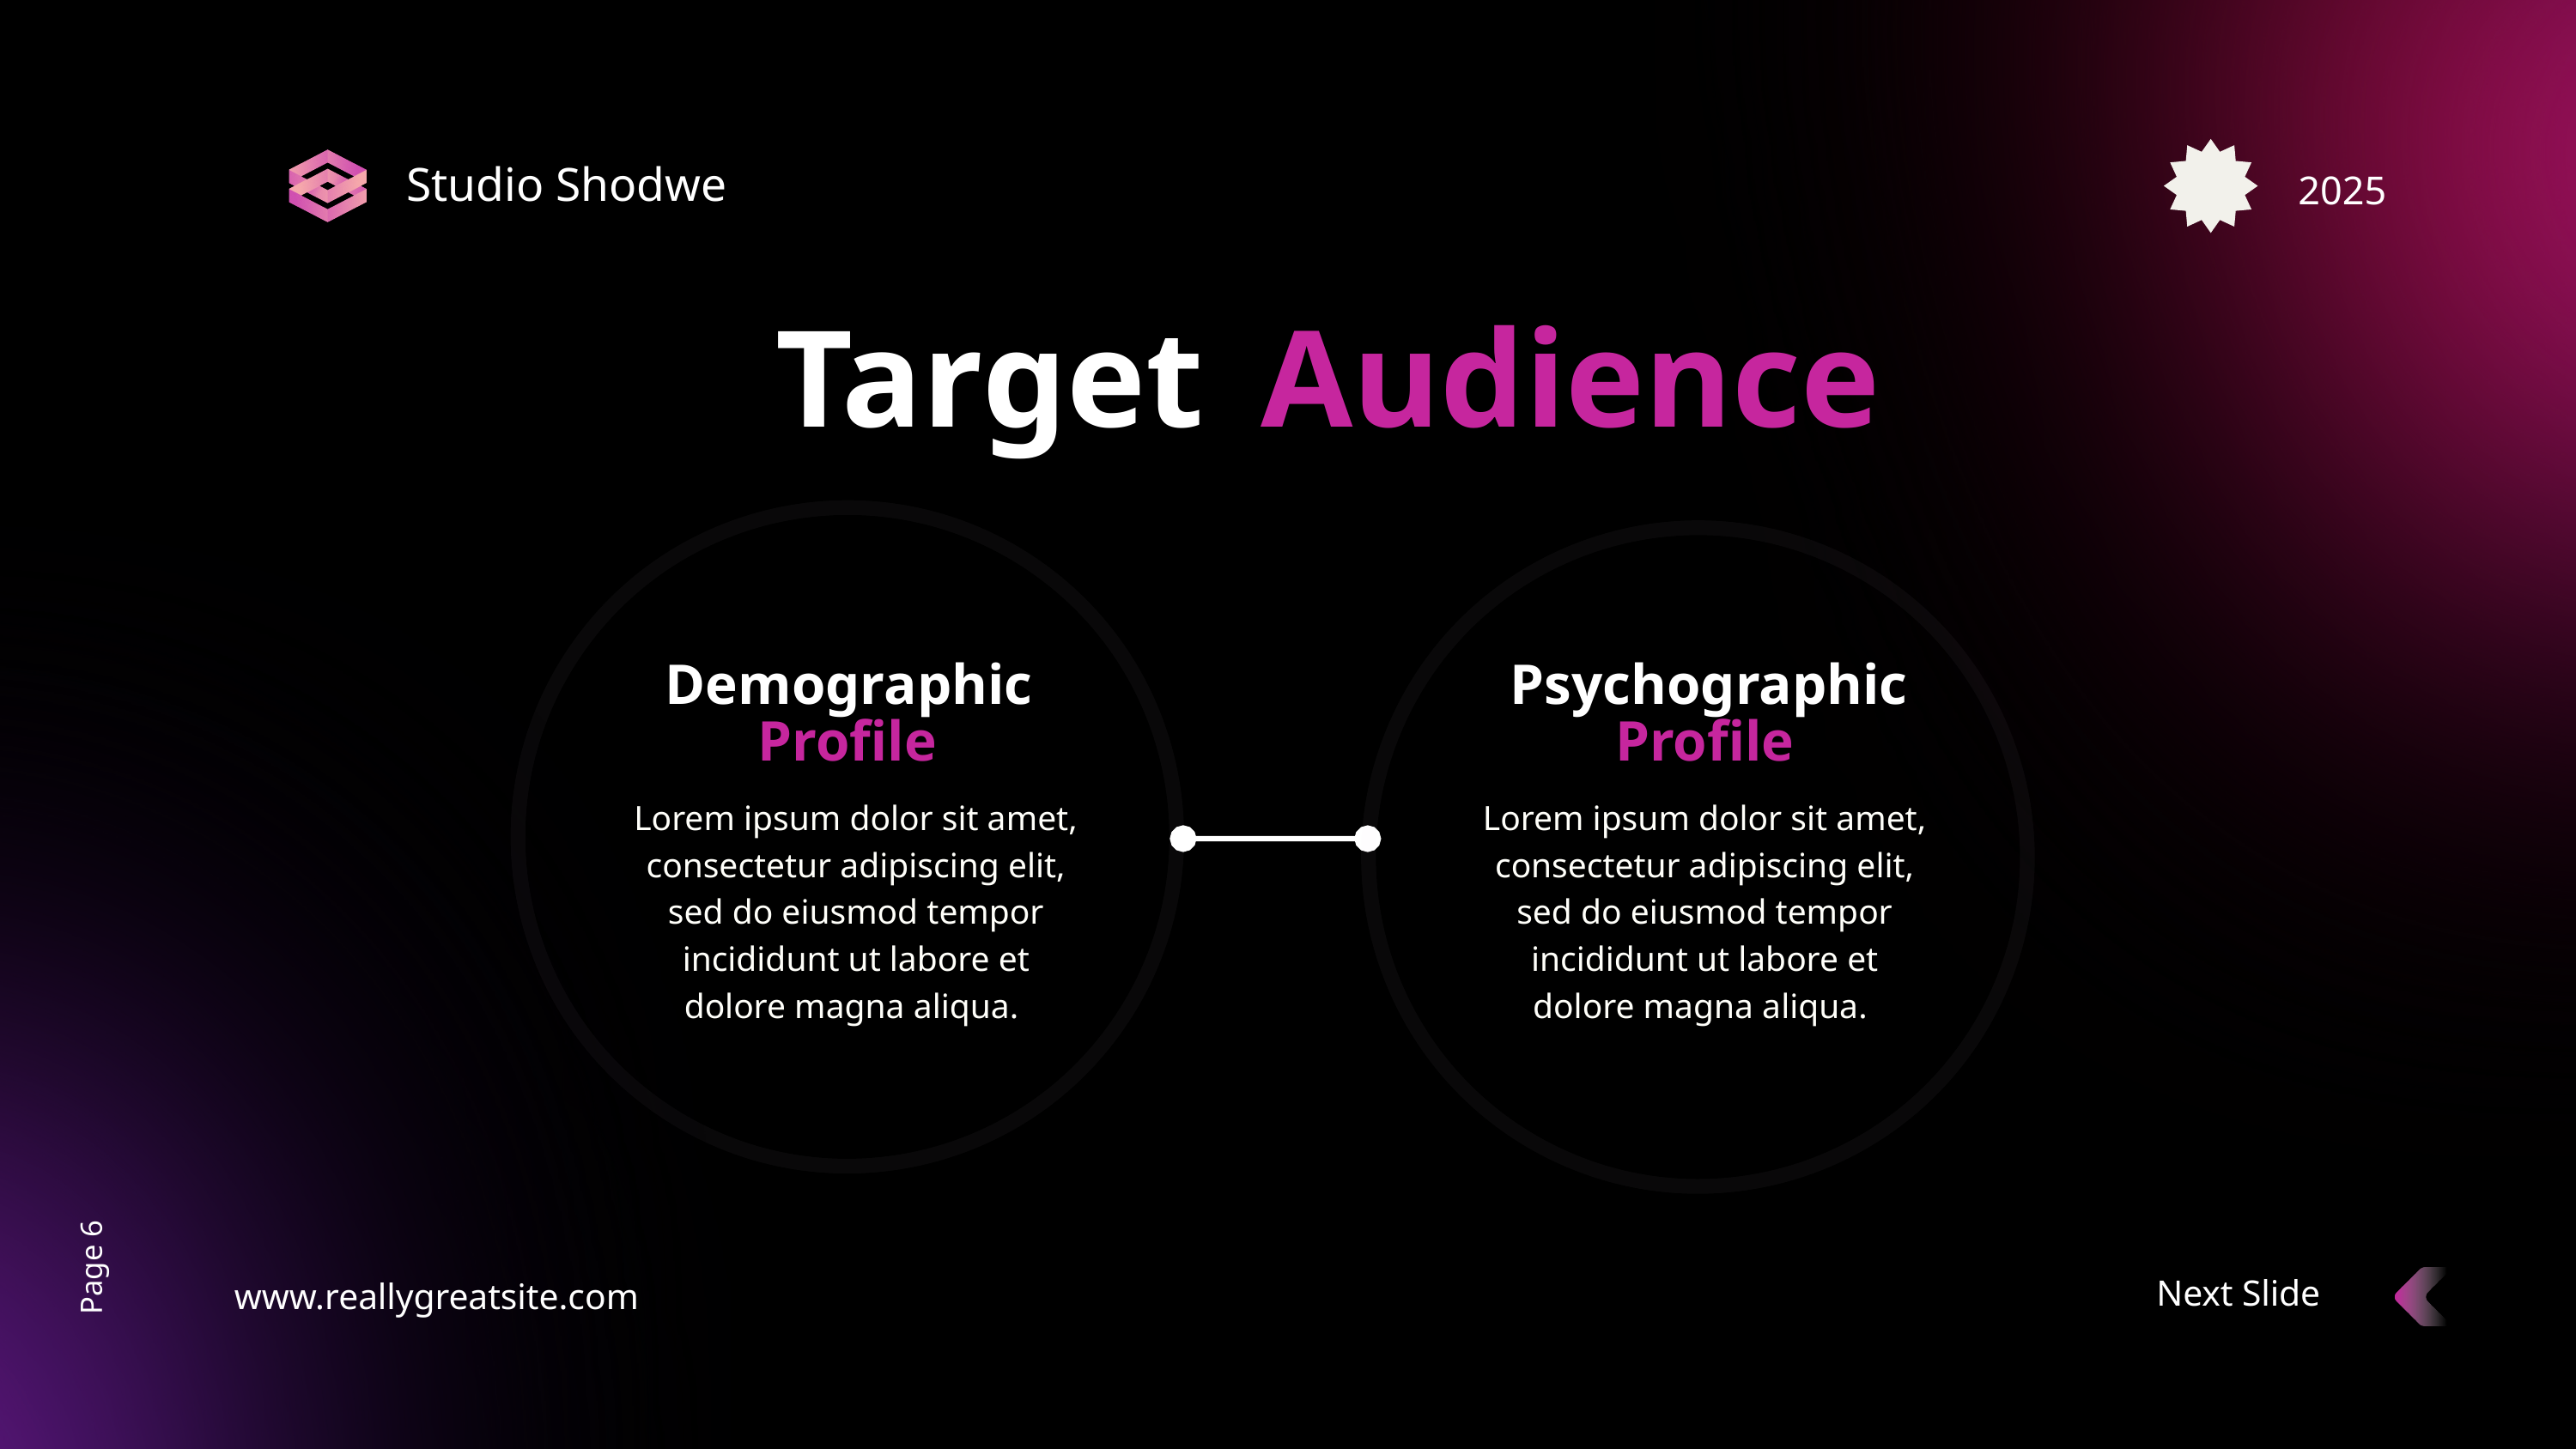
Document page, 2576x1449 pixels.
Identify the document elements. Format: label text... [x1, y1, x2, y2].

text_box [518, 507, 1177, 1167]
text_box [289, 149, 367, 223]
text_box Studio Shodwe [406, 162, 793, 211]
text_box Audience [1261, 314, 1943, 454]
text_box [2394, 1267, 2453, 1326]
text_box 2025 [2298, 172, 2432, 213]
text_box [1640, 0, 2576, 1173]
text_box Target [775, 314, 1261, 454]
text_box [1368, 527, 2028, 1187]
text_box www.reallygreatsite.com [234, 1280, 896, 1317]
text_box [2163, 138, 2258, 233]
text_box Page 6 [76, 1191, 108, 1343]
text_box [0, 507, 731, 1449]
text_box Next Slide [2156, 1276, 2394, 1313]
text_box [1180, 829, 1363, 848]
